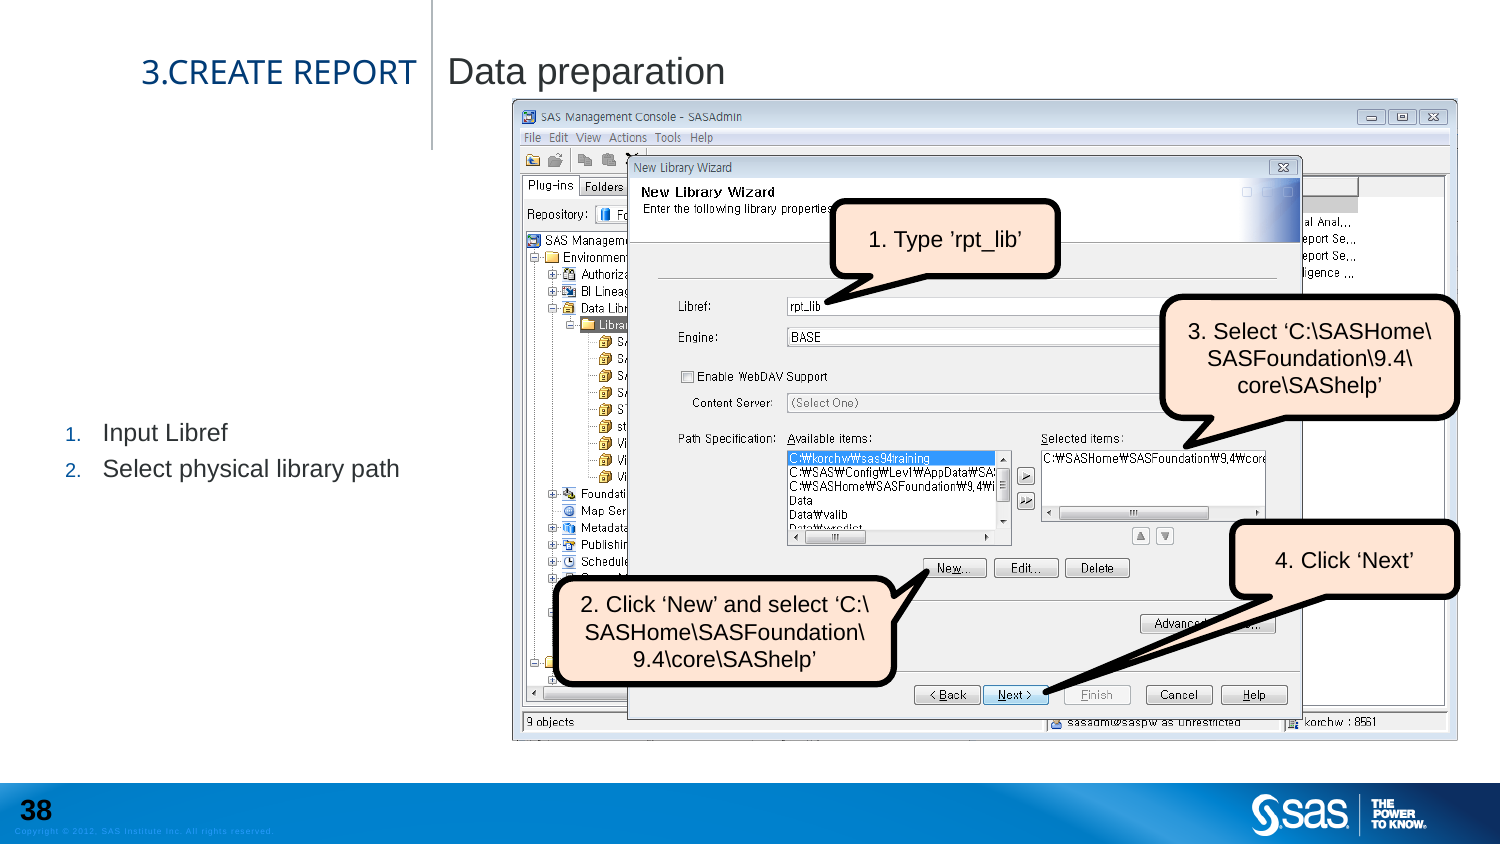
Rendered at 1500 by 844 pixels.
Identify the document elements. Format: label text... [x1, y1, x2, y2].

title 3.Create report [19, 43, 432, 99]
picture [512, 98, 1458, 742]
picture [0, 783, 1500, 844]
list Data preparation [432, 39, 1426, 100]
list Input Libref Select physical library path [50, 402, 509, 490]
